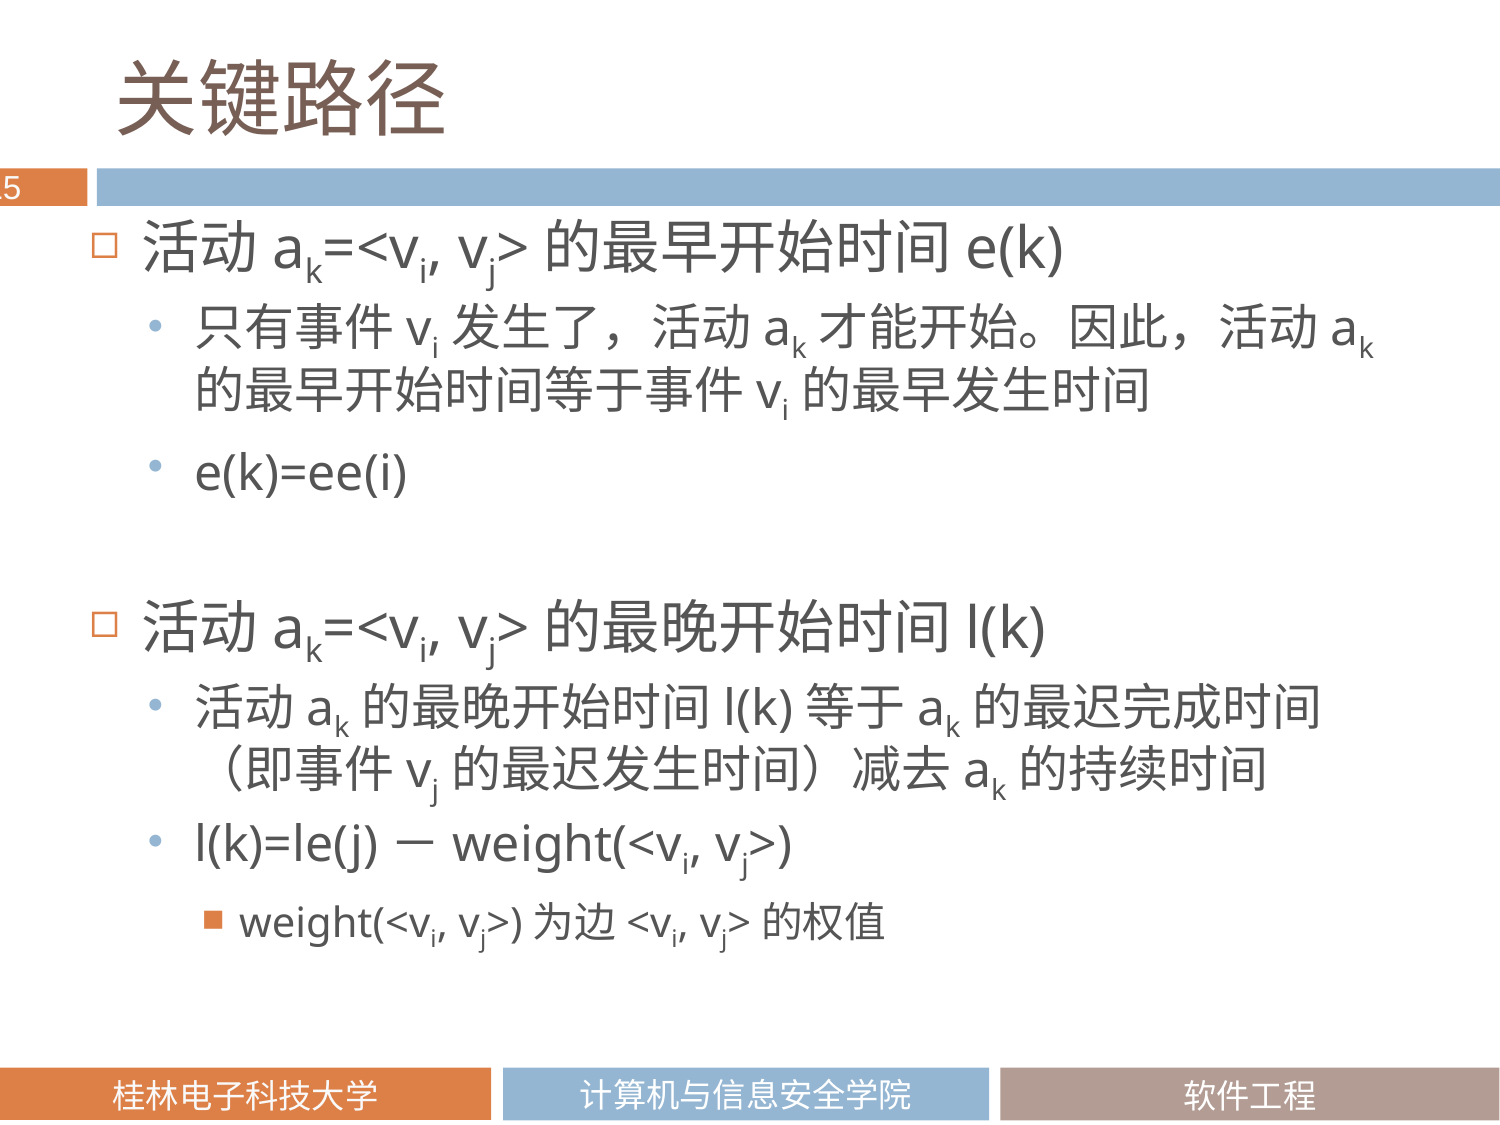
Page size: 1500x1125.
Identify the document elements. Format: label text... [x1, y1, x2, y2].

list 活动ak=<vi, vj>的最早开始时间e(k) 只有事件vi发生了，活动ak才能开始。因此，活动ak的最早开始时间等于事件vi的最早发生时间 e(k)=ee(i) 活动ak=<vi, vj>的最晚开始时间l(k) 活动ak的最晚开始时间l(k)等于ak的最迟完成时间（即事件vj的最迟发生时间）减去ak的持续时间 l(k)=le(j)－weight(<vi, vj>) weight(<vi, vj>)为边<vi, vj>的权值 [73, 219, 1412, 1006]
title 关键路径 [99, 37, 1438, 155]
